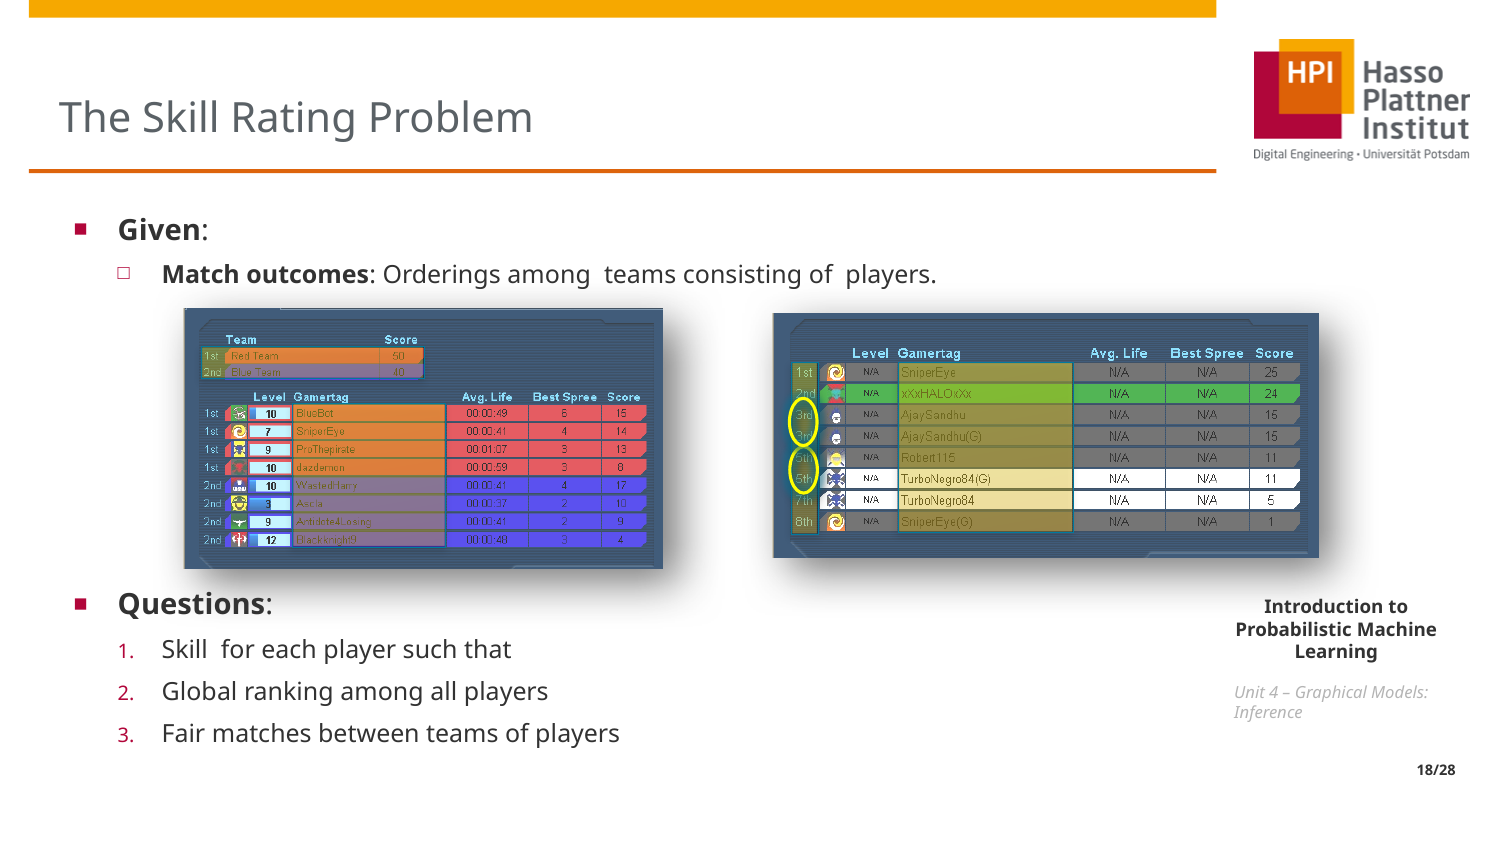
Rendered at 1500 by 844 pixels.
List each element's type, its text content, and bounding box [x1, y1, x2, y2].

title The Skill Rating Problem [58, 17, 1187, 170]
picture [772, 313, 1320, 559]
picture [182, 308, 664, 569]
picture [1254, 39, 1470, 161]
